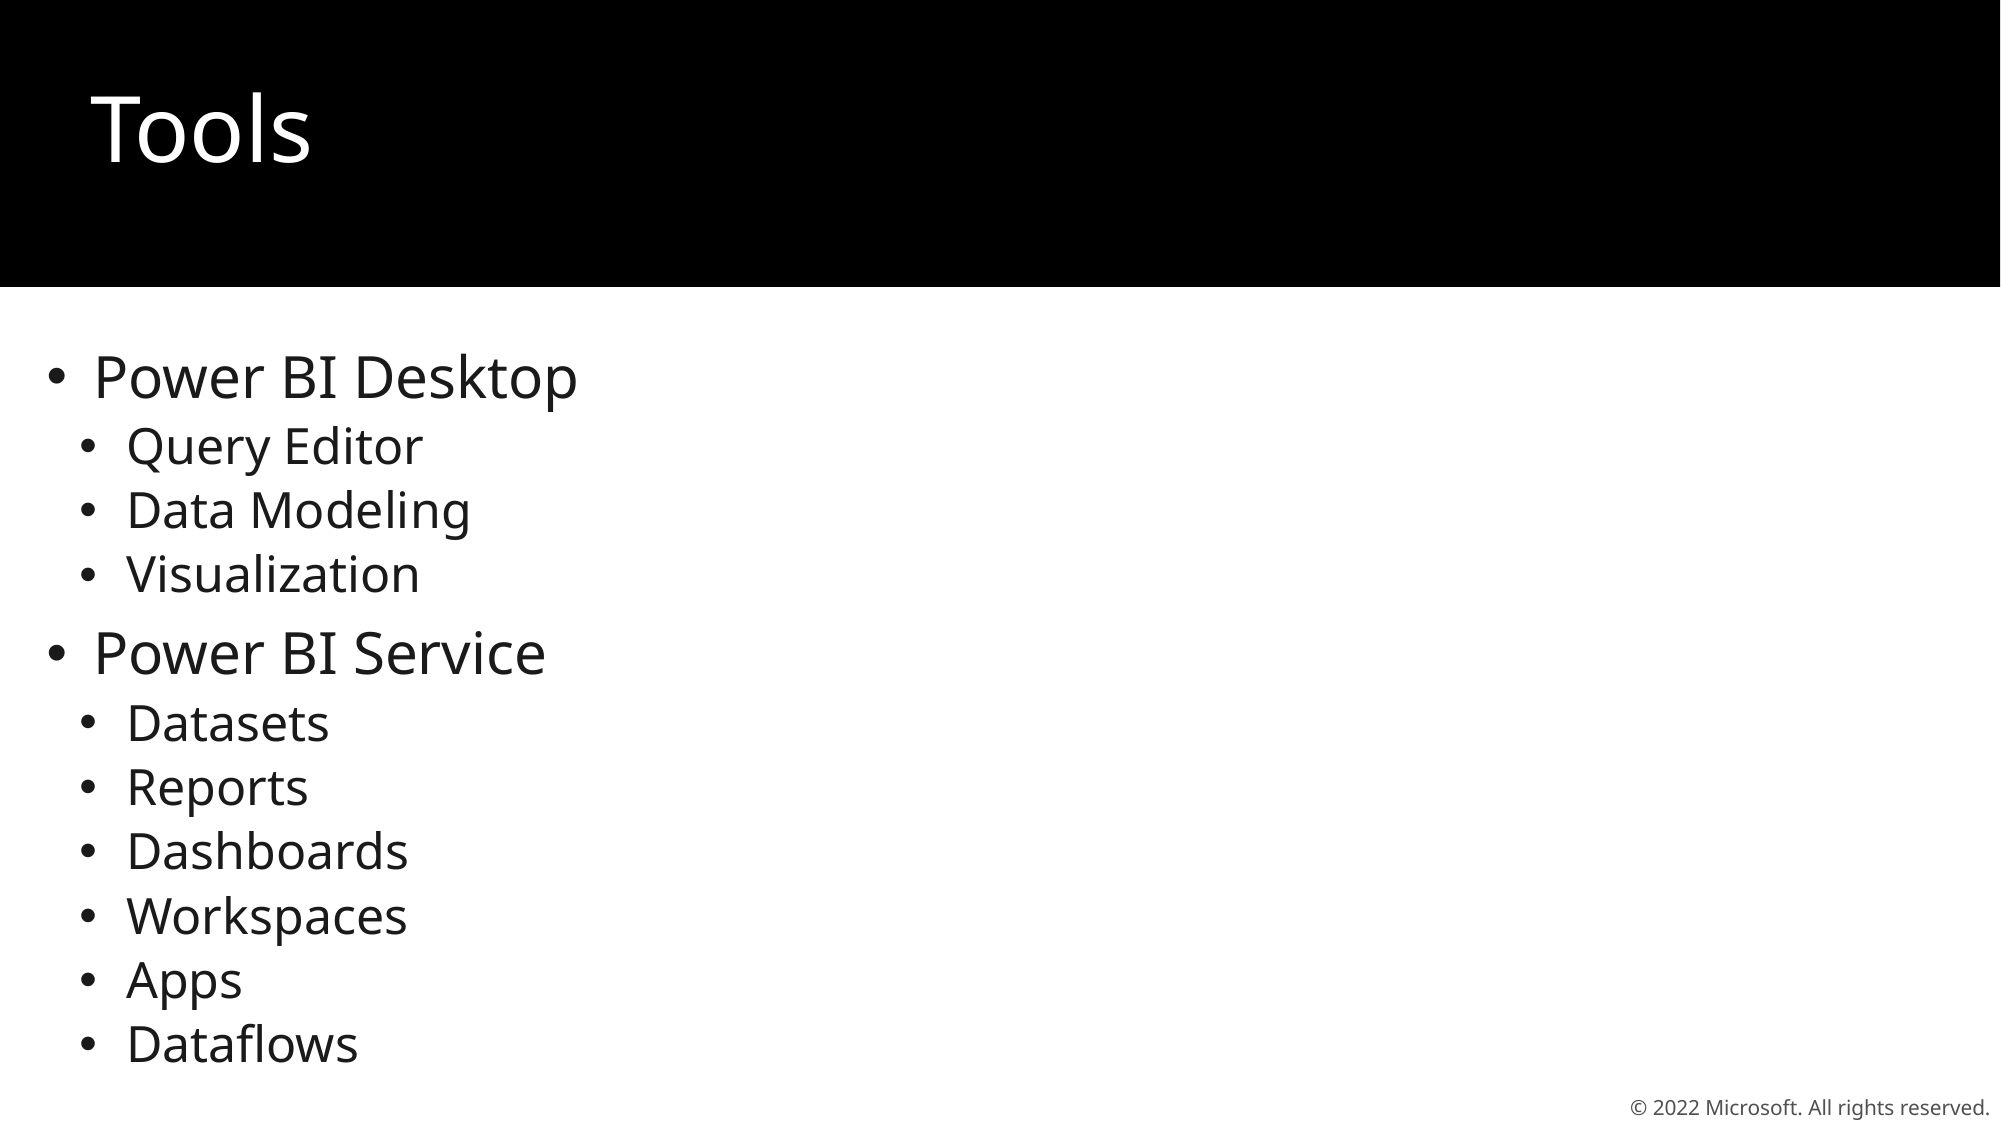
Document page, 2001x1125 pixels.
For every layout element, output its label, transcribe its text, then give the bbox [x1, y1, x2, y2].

title Tools [75, 63, 1919, 178]
text_box Power BI Desktop Query Editor Data Modeling Visualization Power BI Service Datasets Reports Dashboards Workspaces Apps Dataflows [31, 340, 1767, 1125]
text_box © 2022 Microsoft. All rights reserved. [1587, 1088, 2000, 1125]
